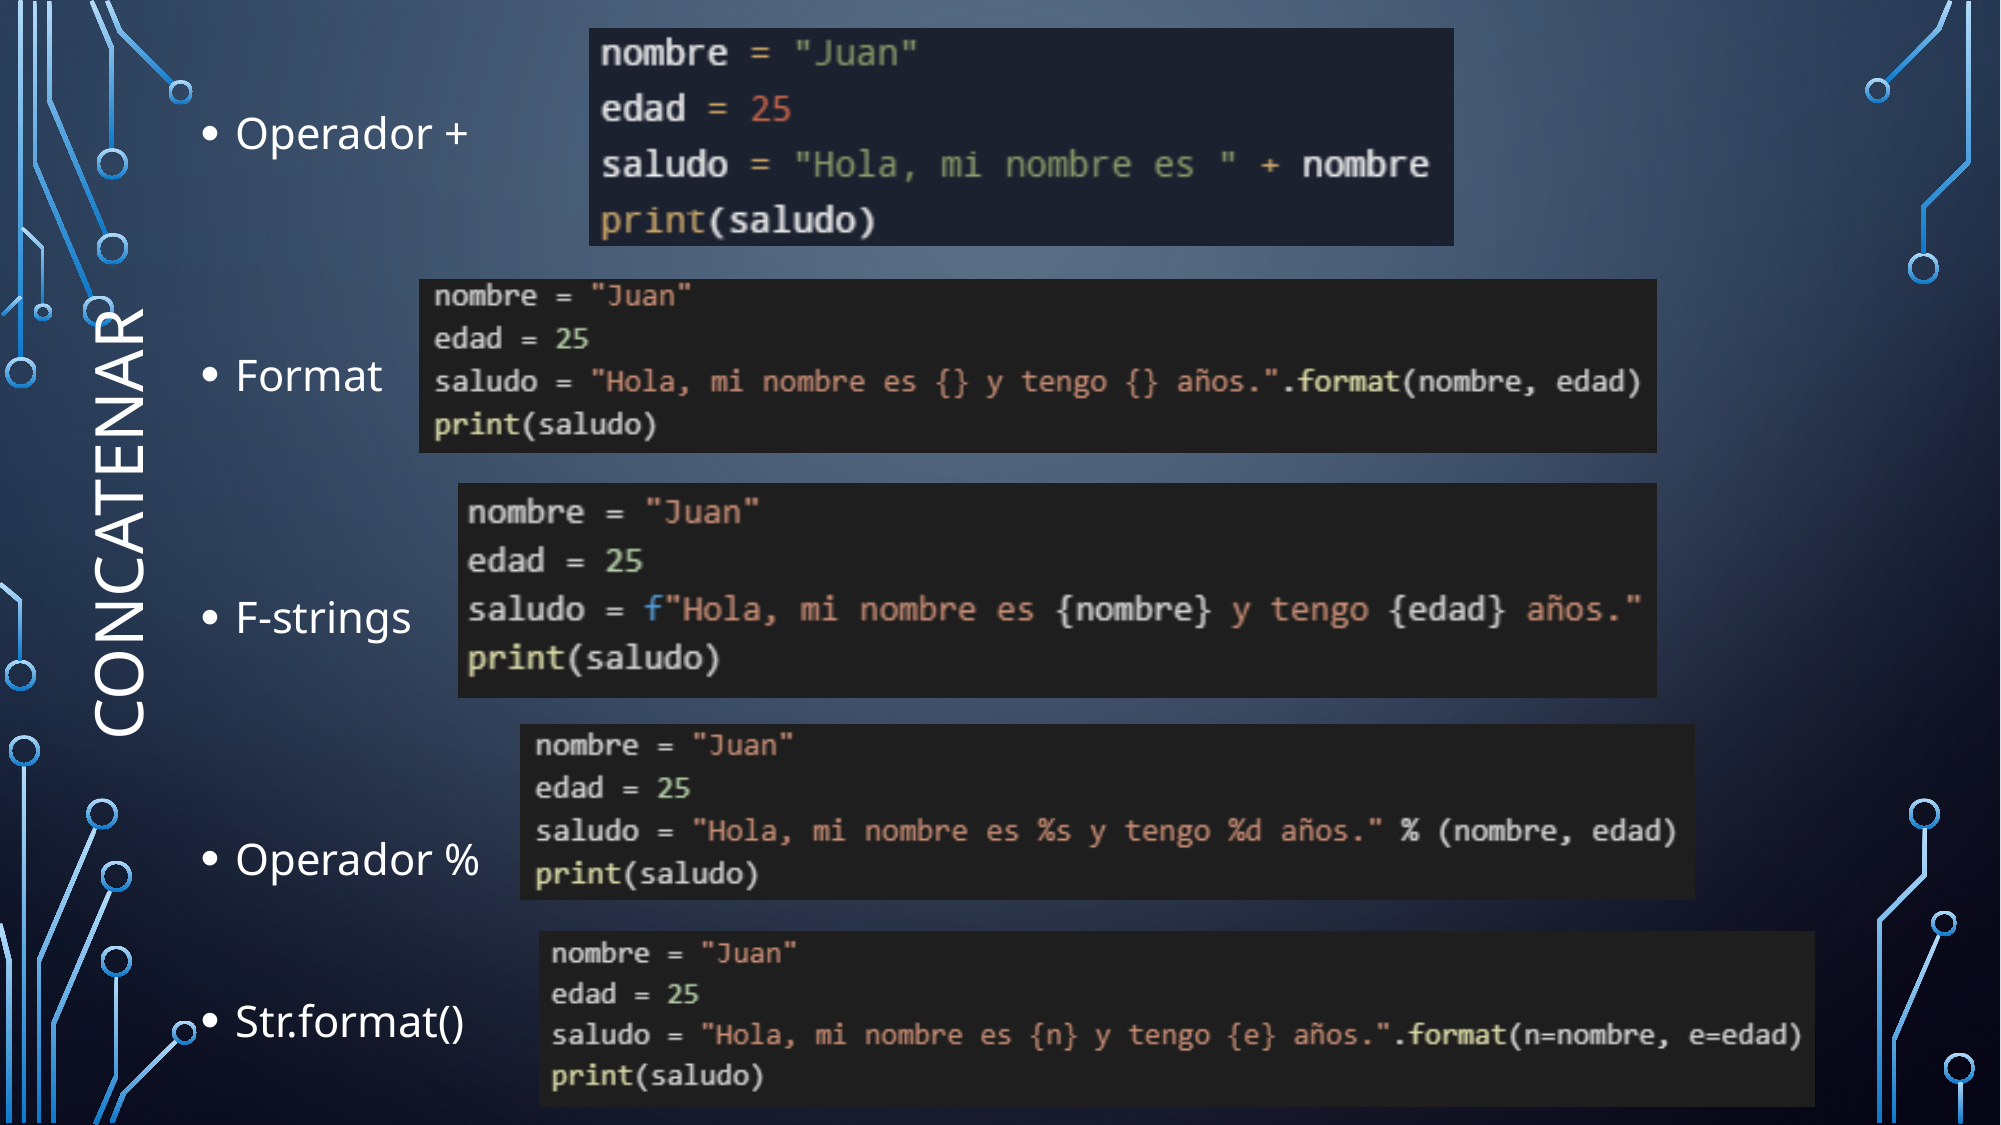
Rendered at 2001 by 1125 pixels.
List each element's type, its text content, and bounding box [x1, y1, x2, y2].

picture [418, 279, 1658, 453]
list Operador + Format F-strings Operador % Str.format() [185, 18, 599, 1057]
picture [589, 27, 1454, 246]
picture [538, 931, 1815, 1108]
title concatenar [57, 155, 185, 756]
picture [520, 724, 1696, 901]
picture [458, 483, 1658, 698]
